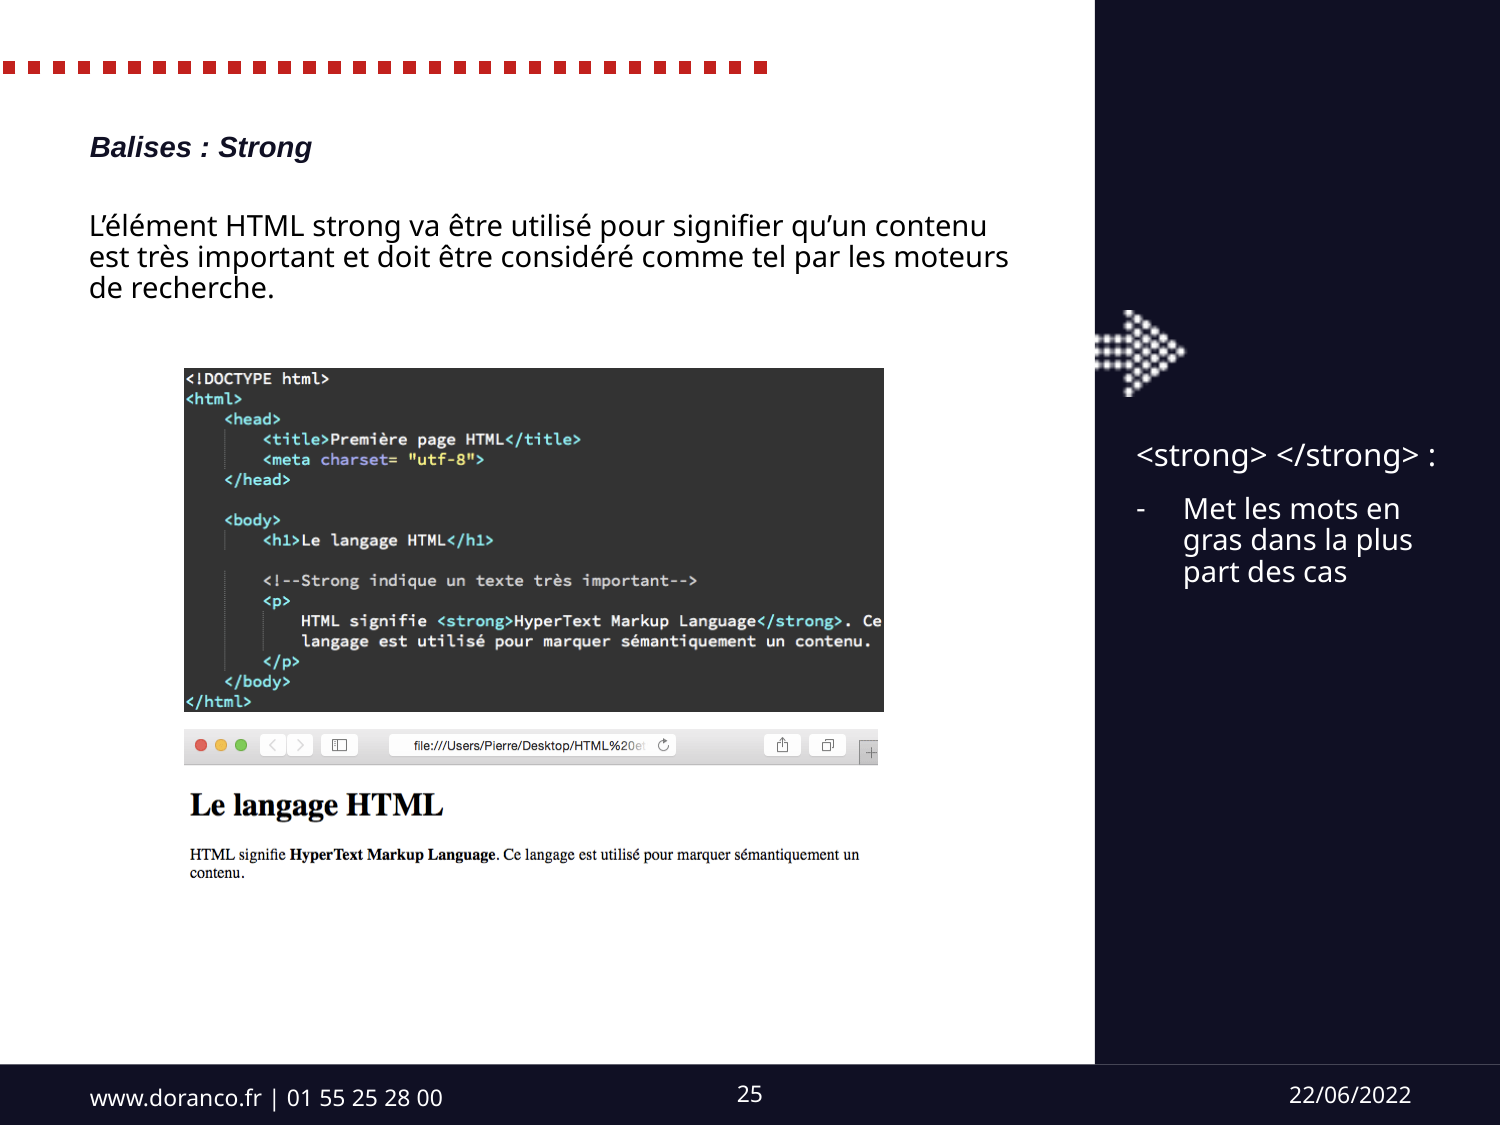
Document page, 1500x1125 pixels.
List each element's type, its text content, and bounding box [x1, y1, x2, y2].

list Balises : Strong [75, 125, 1048, 168]
text_box 22/06/2022 [1089, 1064, 1428, 1125]
list L’élément HTML strong va être utilisé pour signifier qu’un contenu est très important et doit être considéré comme tel par les moteurs de recherche. [73, 203, 1048, 987]
text_box www.doranco.fr | 01 55 25 28 00 [75, 1064, 531, 1125]
picture [184, 368, 884, 712]
picture [184, 729, 878, 895]
list <strong> </strong> : Met les mots en gras dans la plus part des cas [1121, 432, 1473, 876]
text_box 25 [581, 1064, 919, 1125]
